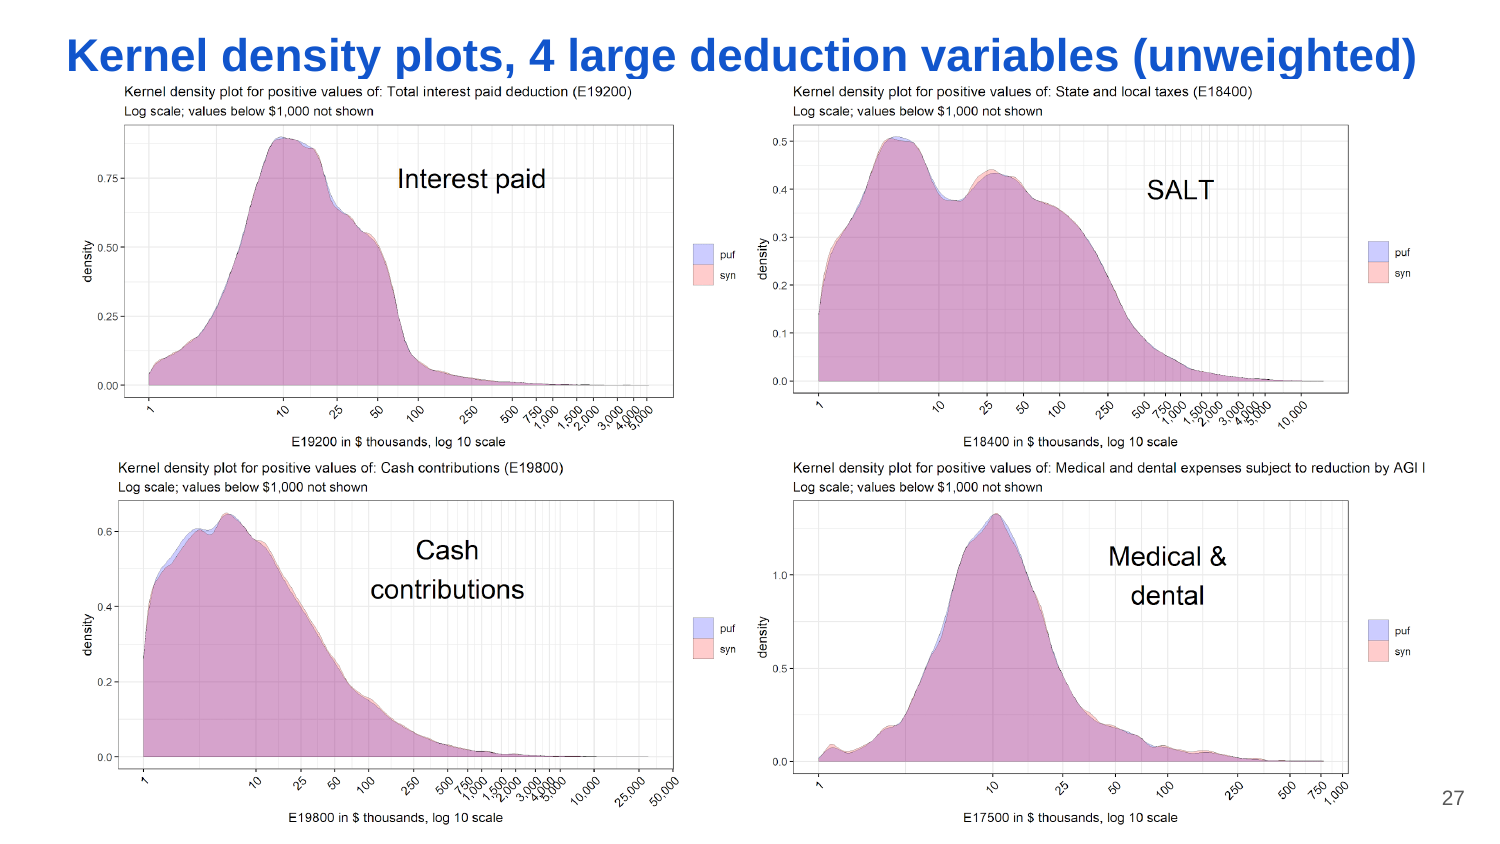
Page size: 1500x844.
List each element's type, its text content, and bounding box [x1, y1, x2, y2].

picture [74, 79, 1426, 831]
title Kernel density plots, 4 large deduction variables (unweighted) [51, 10, 1449, 156]
slide_number ‹#› [1429, 764, 1480, 830]
